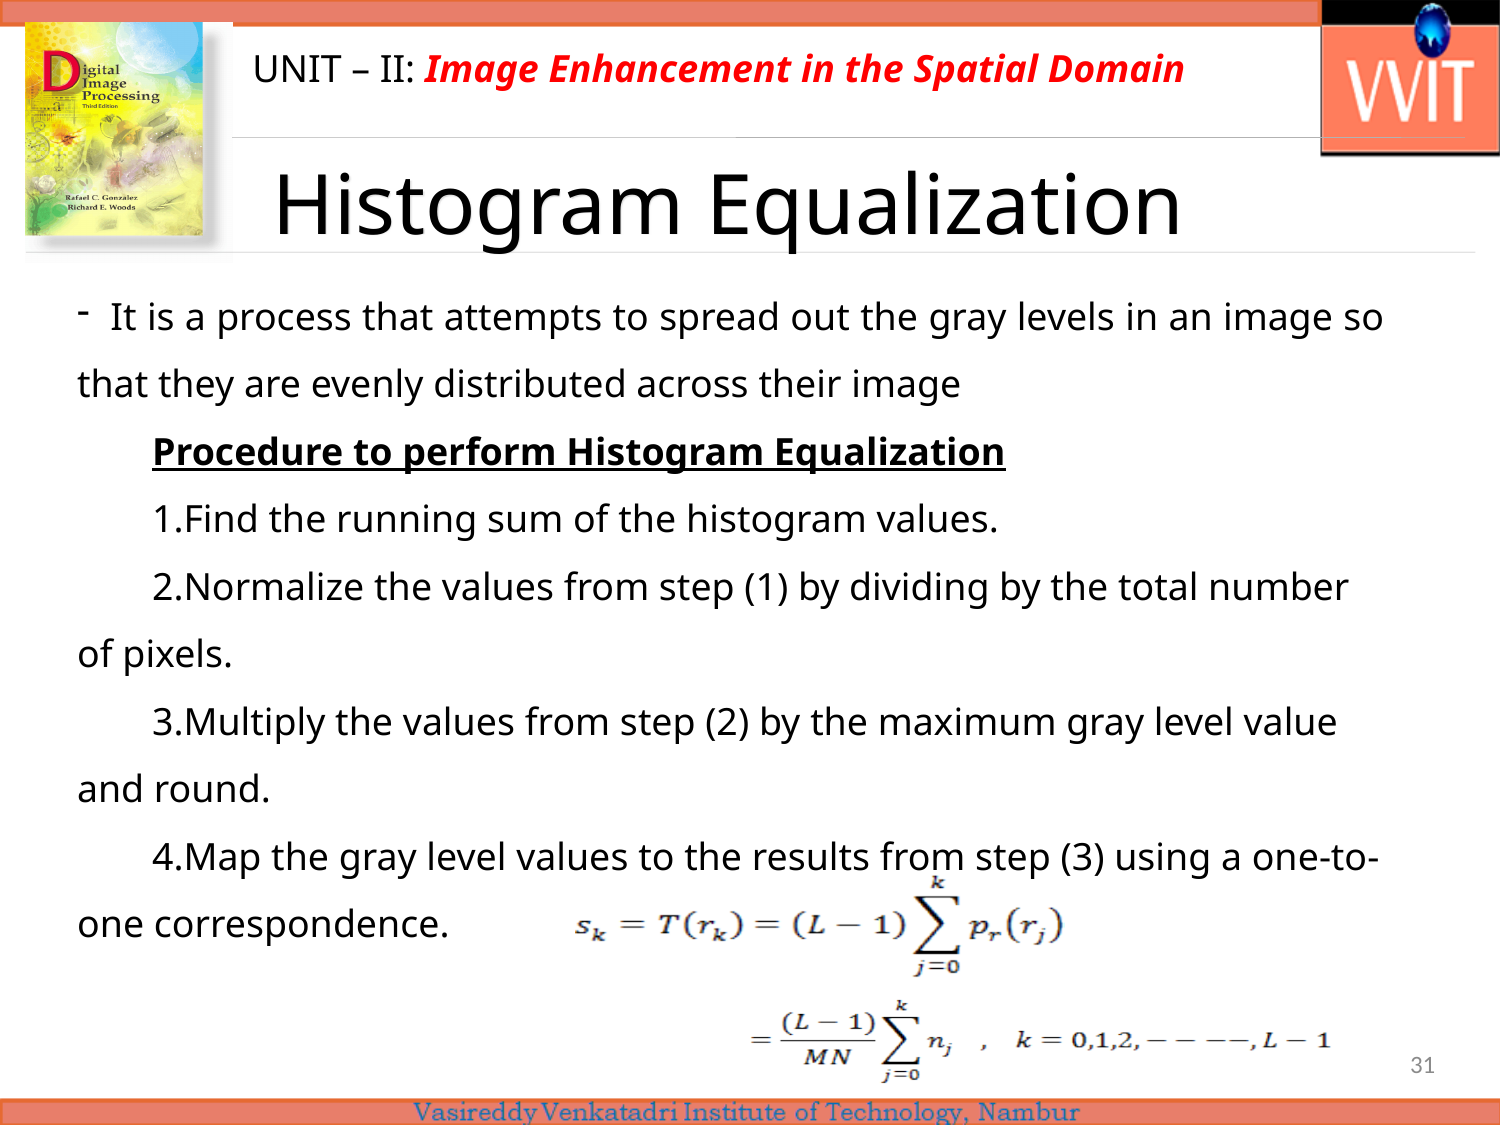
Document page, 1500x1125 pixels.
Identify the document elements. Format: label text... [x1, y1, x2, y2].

text_box UNIT – II: Image Enhancement in the Spatial Domain [237, 37, 1388, 98]
text_box It is a process that attempts to spread out the gray levels in an image so that they are evenly distributed across their image Procedure to perform Histogram Equalization Find the running sum of the histogram values. Normalize the values from step (1) by dividing by the total number of pixels. Multiply the values from step (2) by the maximum gray level value and round. Map the gray level values to the results from step (3) using a one-to-one correspondence. [62, 263, 1400, 1066]
slide_number 31 [1074, 1024, 1451, 1103]
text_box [574, 872, 1333, 1088]
picture [0, 1, 1500, 1125]
text_box Histogram Equalization [258, 143, 1242, 259]
